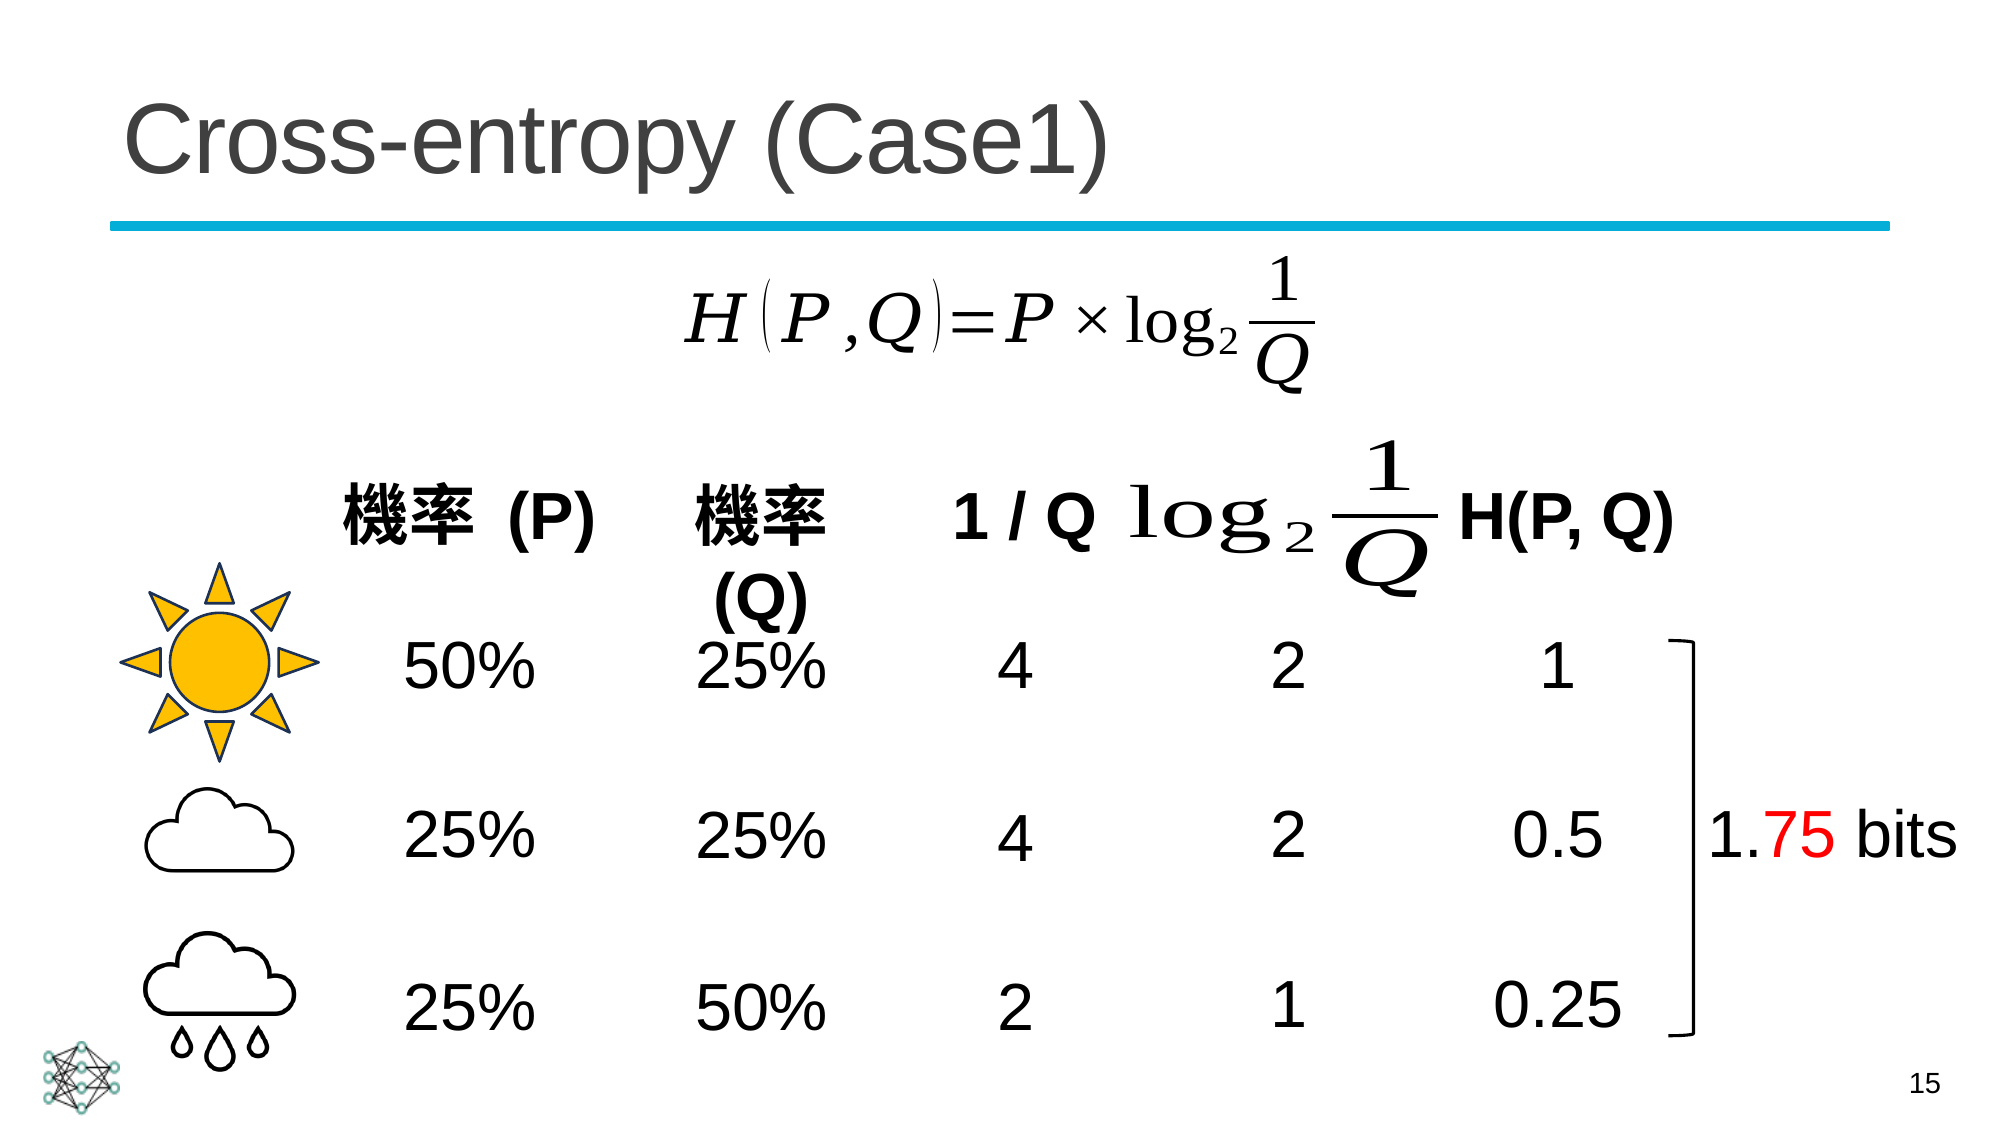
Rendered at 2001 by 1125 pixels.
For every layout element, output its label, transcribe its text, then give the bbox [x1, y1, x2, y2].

text_box [204, 561, 236, 605]
text_box [148, 692, 190, 734]
text_box 1 / Q [872, 465, 1159, 561]
text_box 2 [1170, 783, 1407, 879]
text_box 1.75 bits [1682, 783, 1984, 879]
text_box [119, 646, 162, 678]
text_box 機率 (P) [326, 465, 613, 561]
picture [43, 744, 328, 1116]
text_box 25% [643, 784, 880, 879]
text_box 機率 (Q) [618, 466, 905, 641]
text_box 50% [643, 956, 880, 1052]
title Cross-entropy (Case1) [107, 58, 1899, 228]
text_box [250, 692, 291, 734]
slide_number 15 [1740, 1052, 1957, 1113]
text_box 25% [643, 641, 880, 710]
text_box 4 [897, 614, 1134, 710]
text_box [277, 646, 321, 678]
text_box H(P, Q) [1415, 465, 1702, 561]
text_box [1668, 639, 1695, 1037]
text_box 25% [351, 956, 588, 1052]
text_box [204, 720, 236, 741]
text_box 25% [351, 783, 588, 879]
text_box 4 [897, 787, 1134, 882]
text_box 50% [351, 614, 588, 710]
text_box 1 [1170, 953, 1407, 1049]
text_box 0.25 [1440, 953, 1677, 1049]
text_box [148, 591, 190, 632]
text_box 2 [897, 956, 1134, 1052]
text_box 1 [1440, 614, 1677, 710]
text_box [250, 591, 291, 632]
text_box [168, 611, 271, 714]
text_box 0.5 [1440, 783, 1668, 879]
text_box 2 [1170, 614, 1407, 710]
